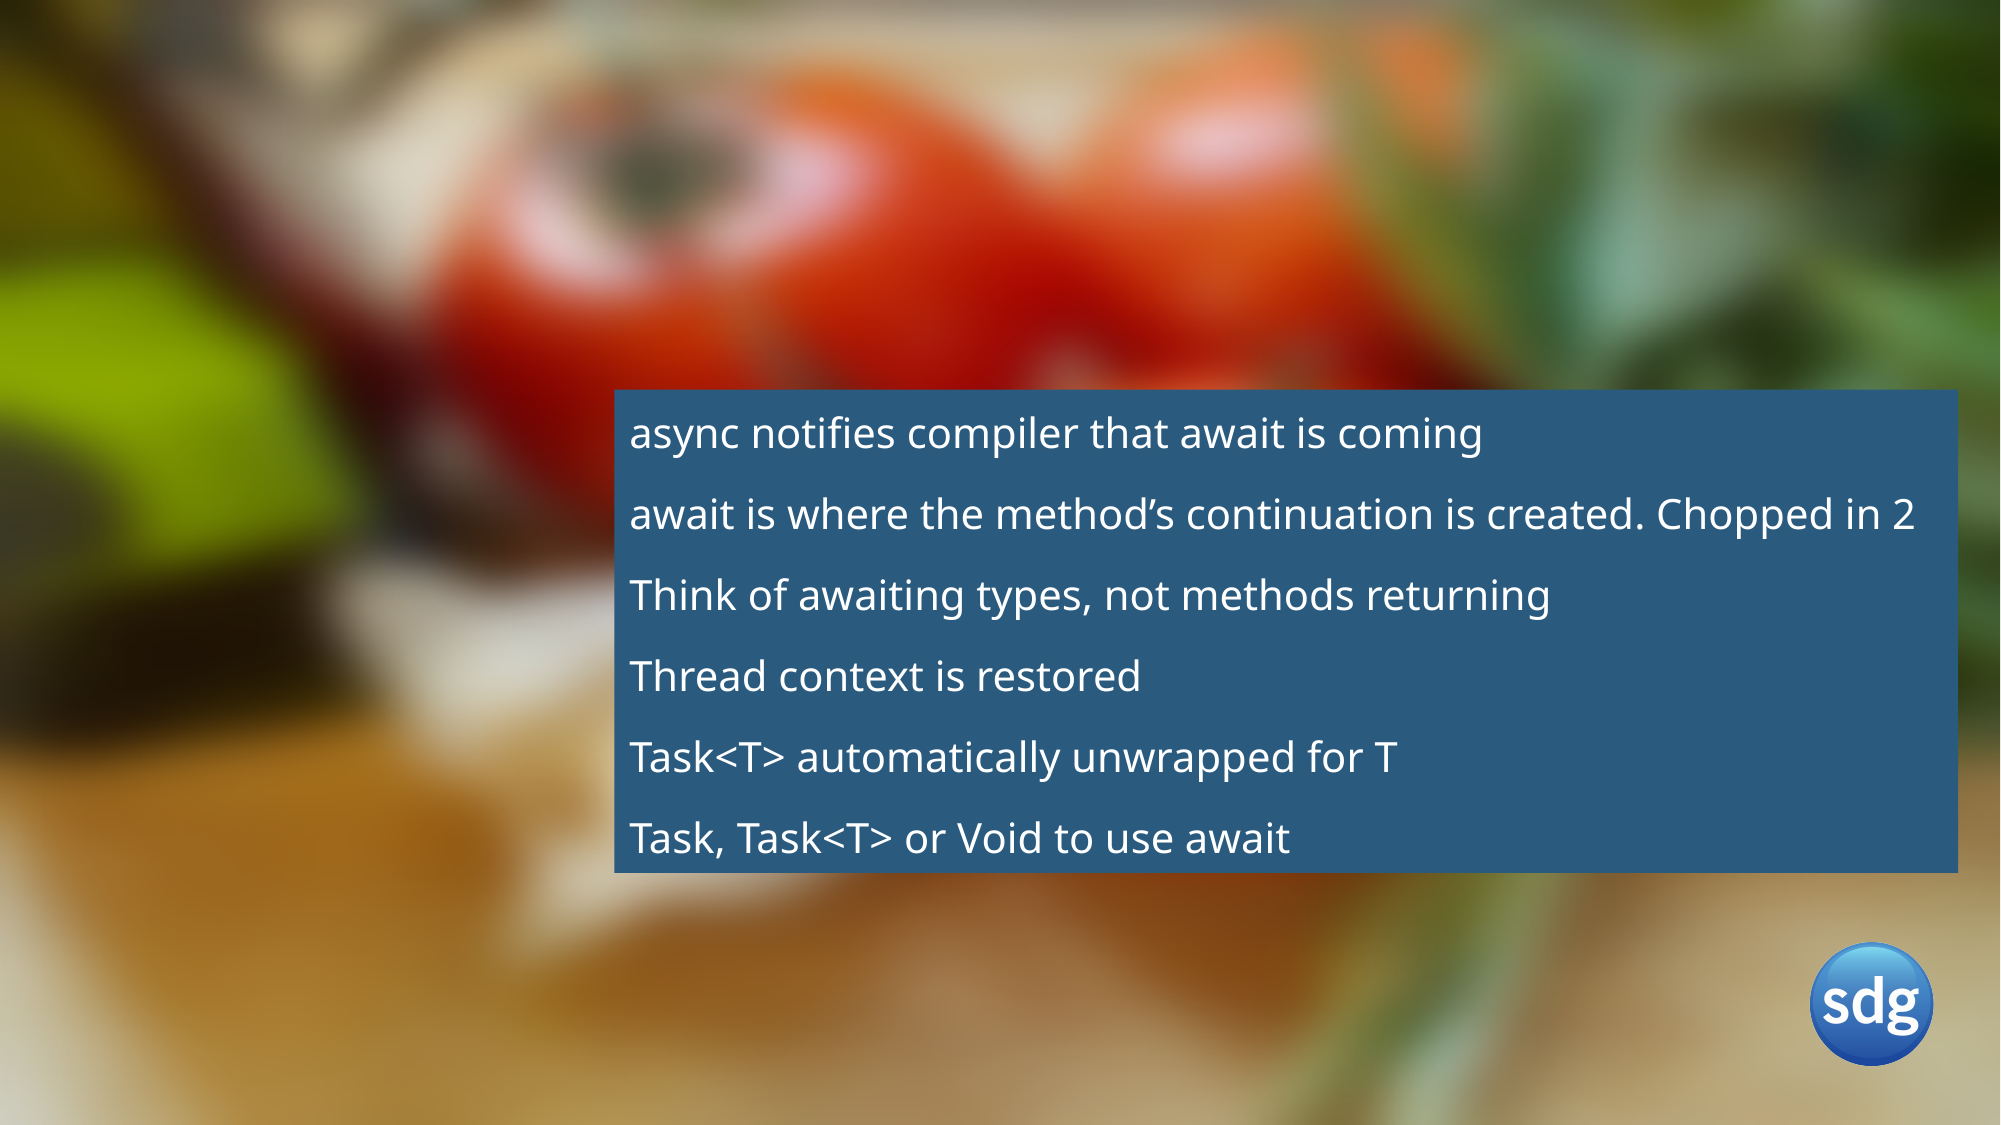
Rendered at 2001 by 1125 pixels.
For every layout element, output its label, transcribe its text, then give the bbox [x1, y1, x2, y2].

list async notifies compiler that await is coming await is where the method’s continuation is created. Chopped in 2 Think of awaiting types, not methods returning Thread context is restored Task<T> automatically unwrapped for T Task, Task<T> or Void to use await [614, 389, 1959, 873]
picture [0, 0, 2001, 1125]
